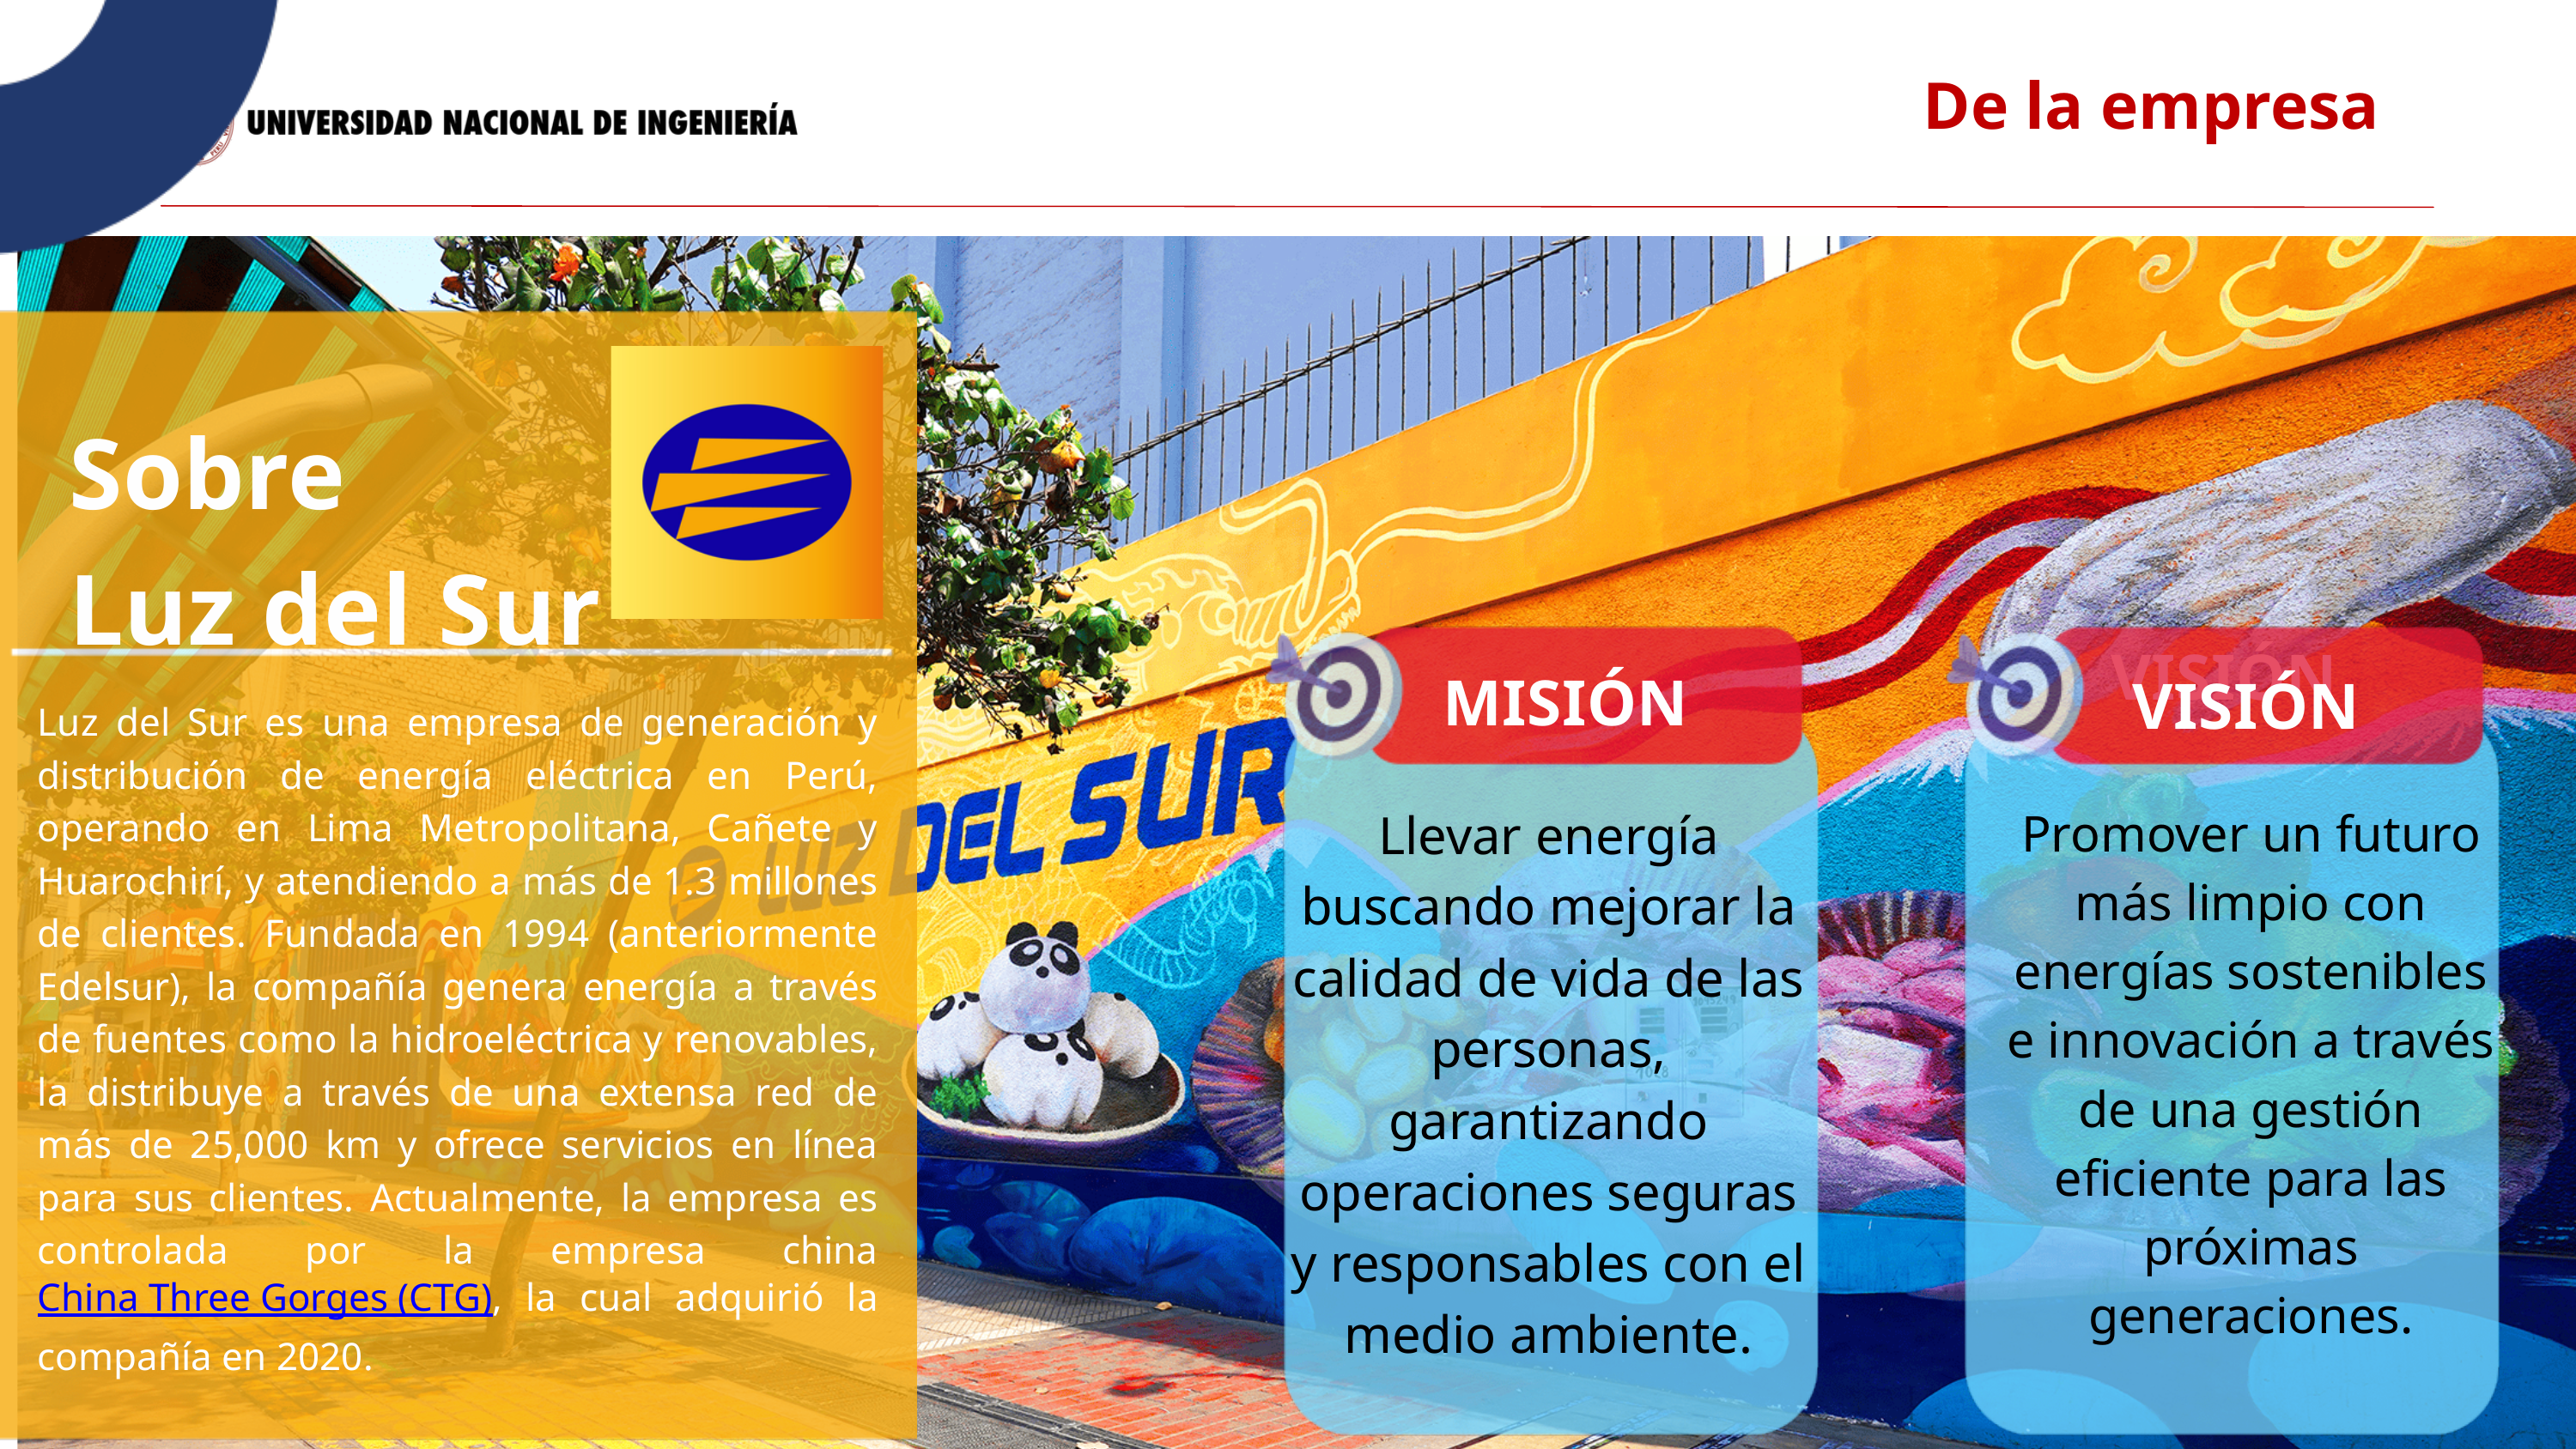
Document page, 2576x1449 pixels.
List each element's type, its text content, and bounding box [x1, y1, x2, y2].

text_box [1257, 618, 1827, 1445]
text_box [133, 58, 822, 179]
text_box [611, 346, 884, 619]
text_box [0, 302, 917, 1449]
text_box [17, 236, 2576, 1449]
text_box [1938, 618, 2508, 1445]
text_box Llevar energía buscando mejorar la calidad de vida de las personas, garantizando operaciones seguras y responsables con el medio ambiente. [1287, 792, 1810, 1449]
text_box [0, 0, 281, 255]
text_box Sobre Luz del Sur [69, 392, 748, 665]
text_box VISIÓN [2132, 653, 2432, 742]
text_box Luz del Sur es una empresa de generación y distribución de energía eléctrica en Perú, operando en Lima Metropolitana, Cañete y Huarochirí, y atendiendo a más de 1.3 millones de clientes. Fundada en 1994 (anteriormente Edelsur), la compañía genera energía a través de fuentes como la hidroeléctrica y renovables, la distribuye a través de una extensa red de más de 25,000 km y ofrece servicios en línea para sus clientes. Actualmente, la empresa es controlada por la empresa china China Three Gorges (CTG), la cual adquirió la compañía en 2020. [37, 690, 879, 1431]
text_box De la empresa [1281, 64, 2380, 142]
text_box MISIÓN [1443, 651, 1741, 739]
text_box Promover un futuro más limpio con energías sostenibles e innovación a través de una gestión eficiente para las próximas generaciones. [1994, 792, 2508, 1449]
